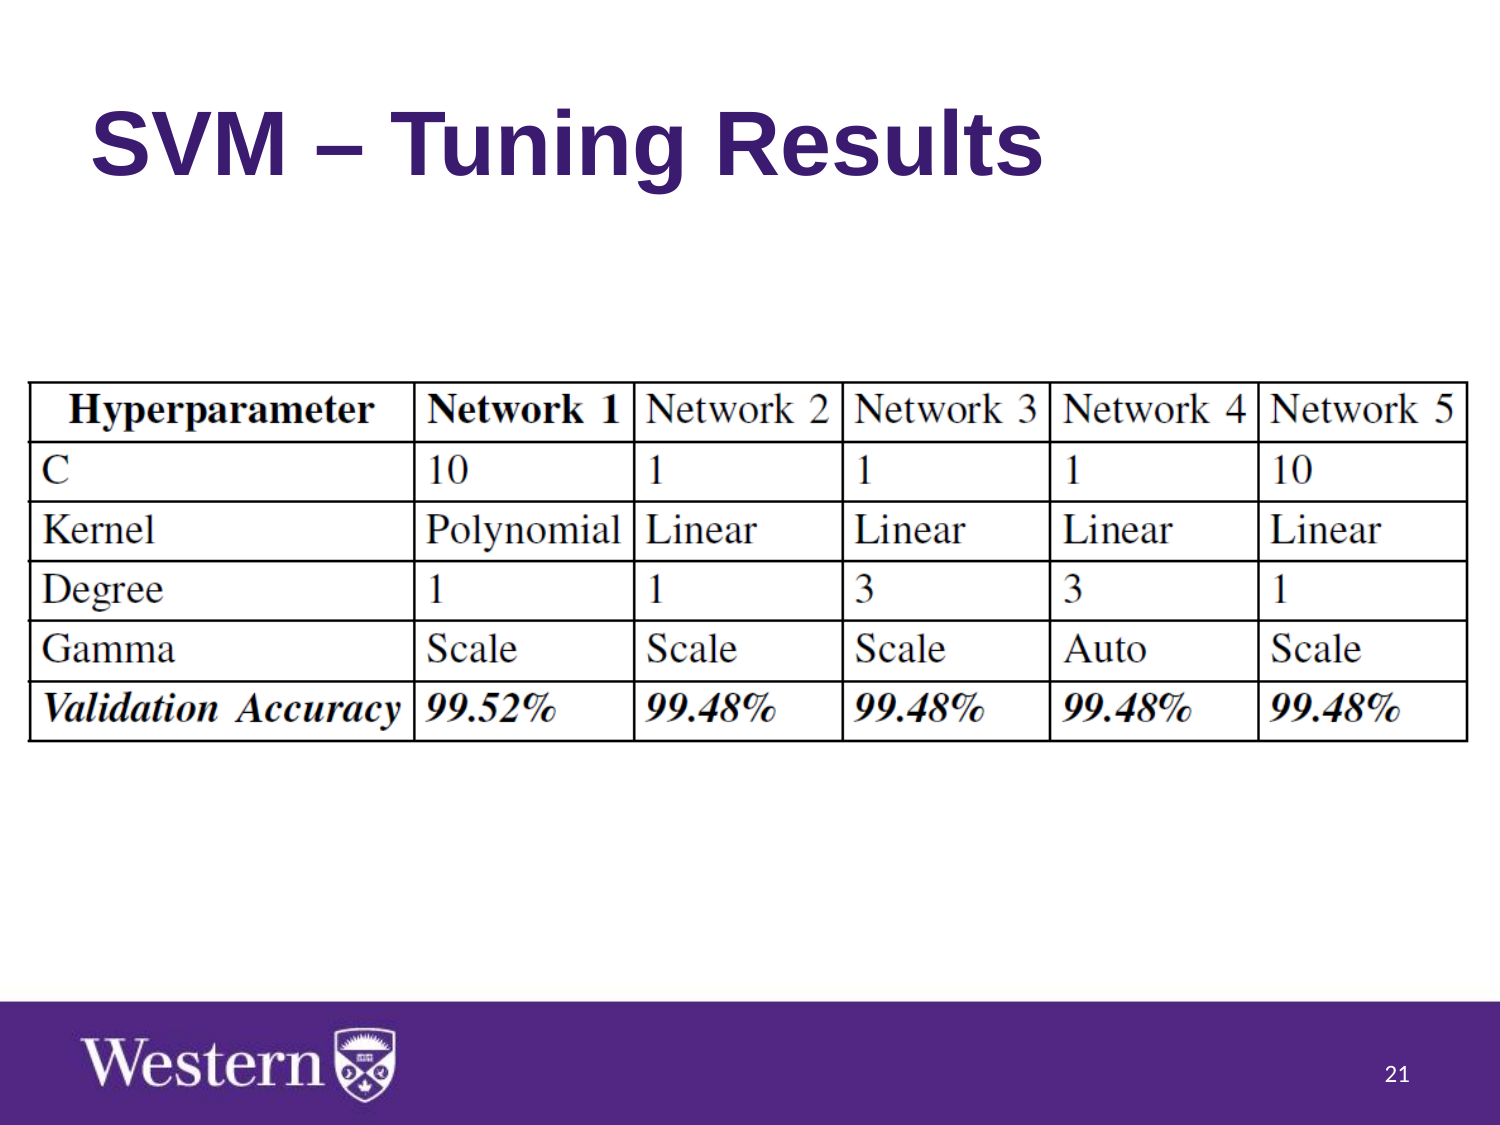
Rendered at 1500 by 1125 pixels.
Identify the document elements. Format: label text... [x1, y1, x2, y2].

picture [0, 0, 1500, 1125]
slide_number ‹#› [1074, 1042, 1425, 1103]
title SVM – Tuning Results [75, 45, 1425, 233]
